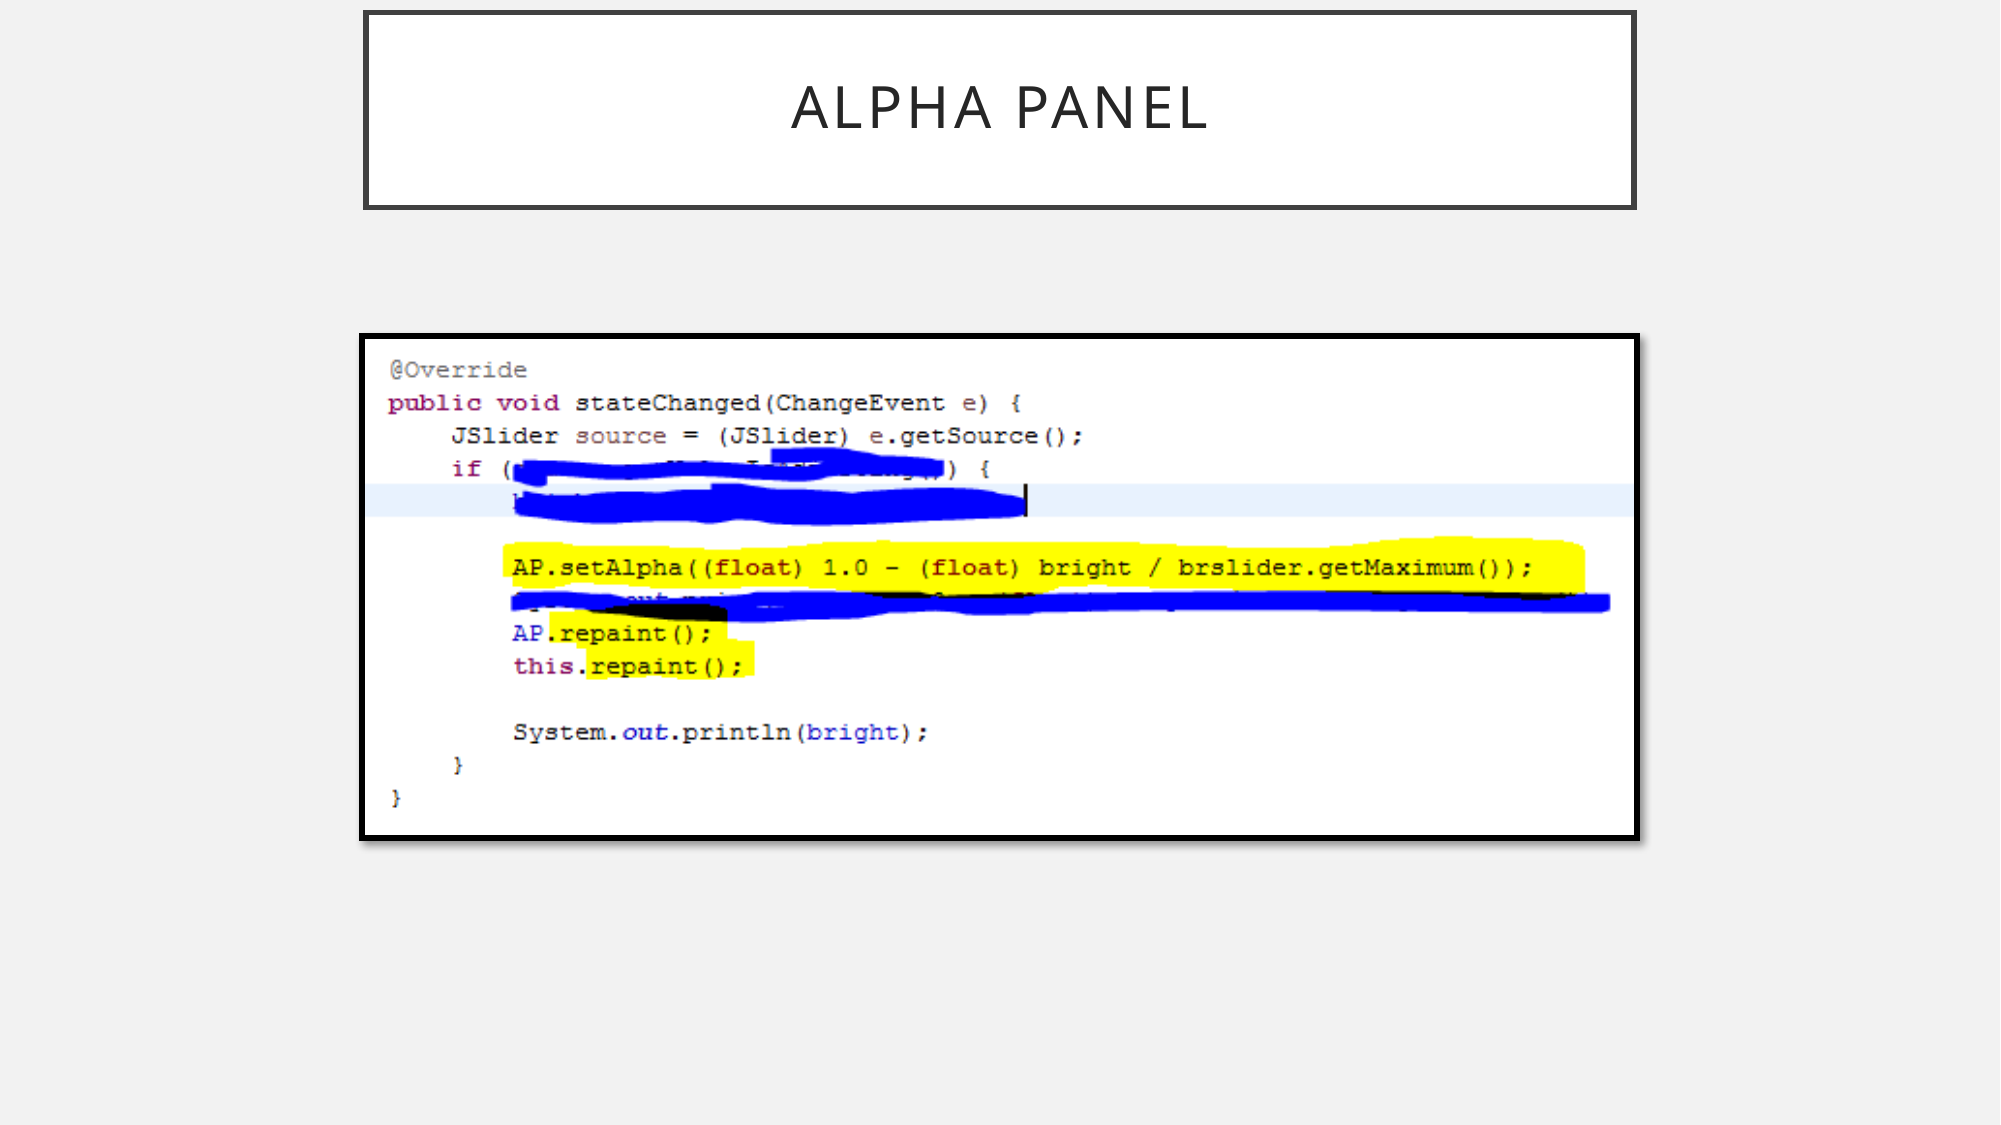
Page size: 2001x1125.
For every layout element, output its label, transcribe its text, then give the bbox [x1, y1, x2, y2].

title Alpha panel [363, 10, 1637, 210]
picture [364, 339, 1634, 835]
